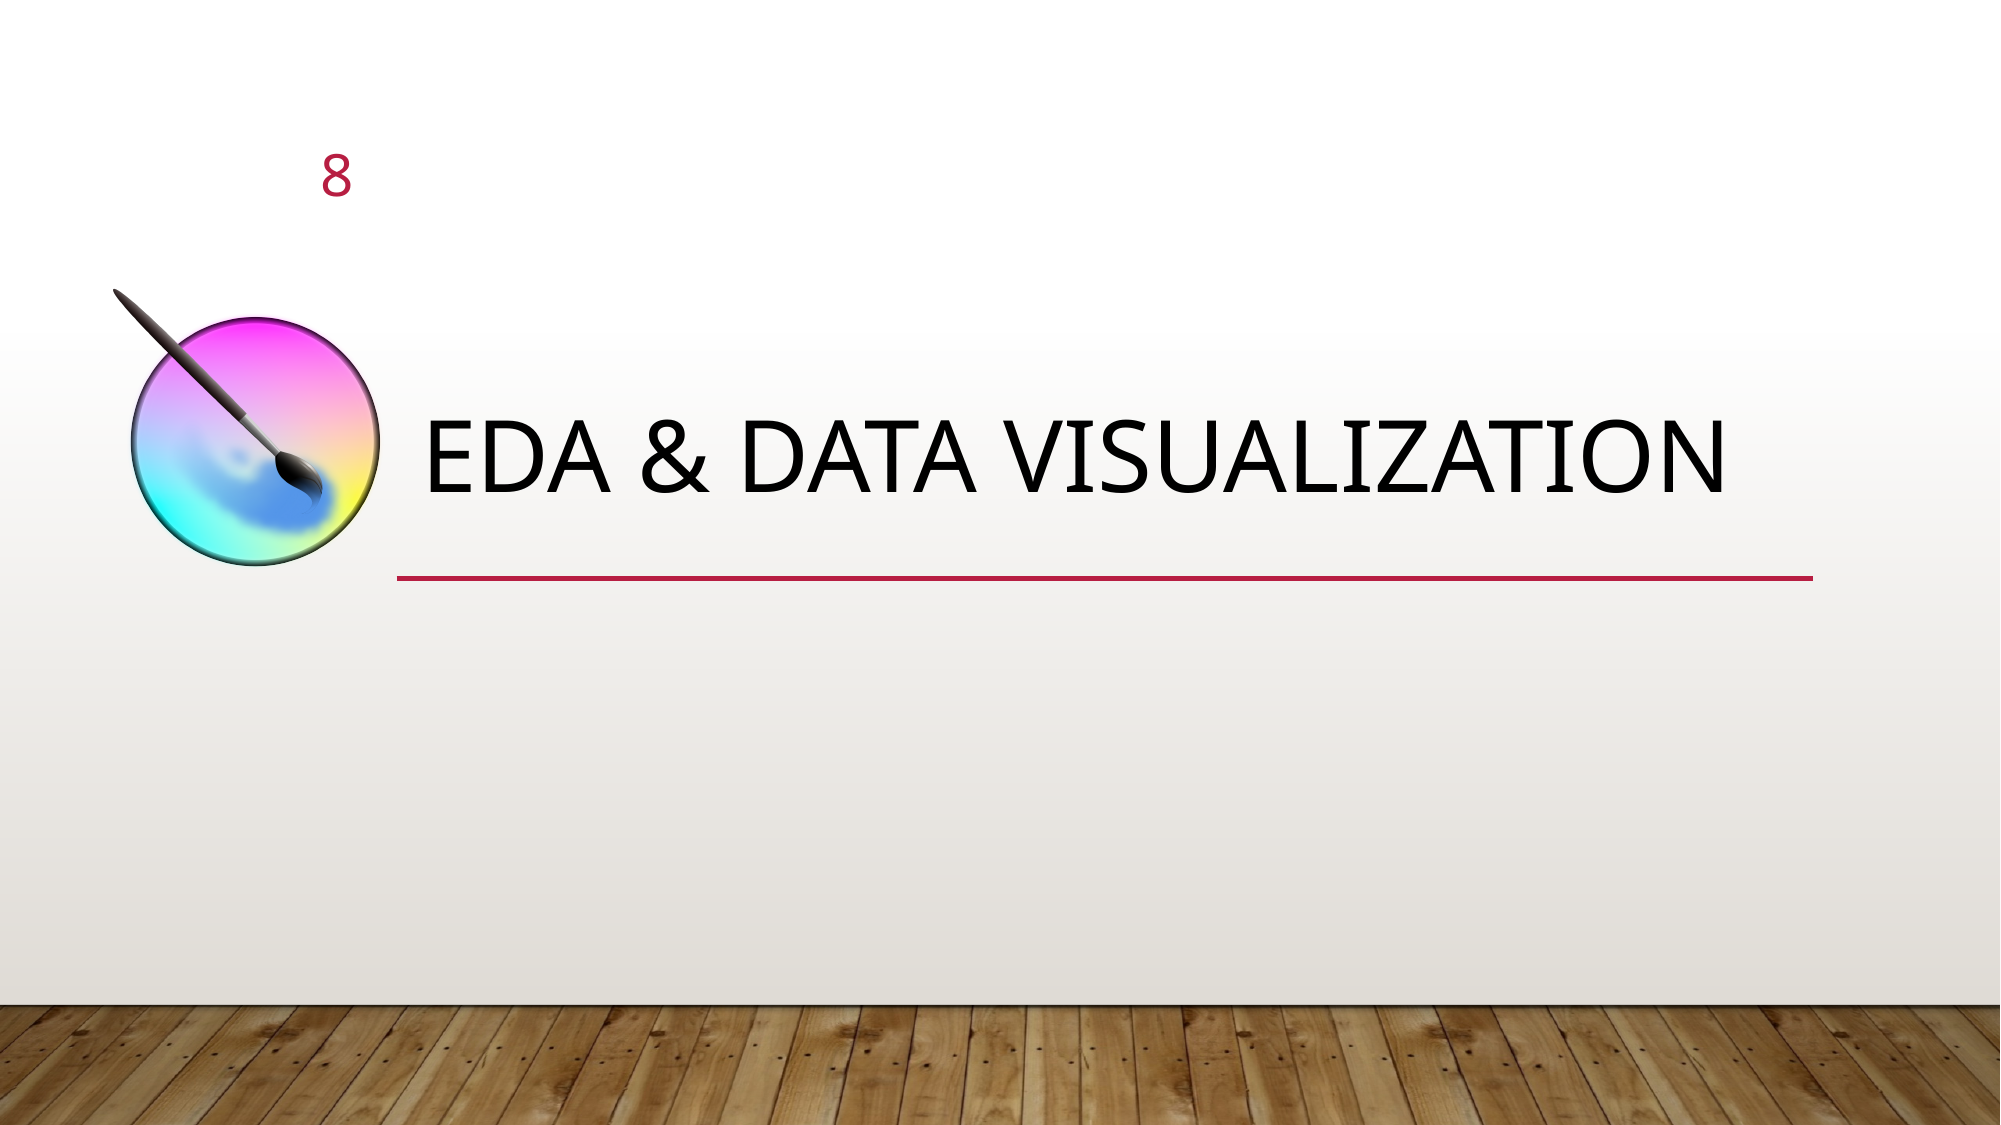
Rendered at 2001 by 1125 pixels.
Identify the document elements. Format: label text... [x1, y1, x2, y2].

title EDA & DATA visualization [418, 345, 1786, 514]
slide_number 8 [235, 131, 369, 214]
picture [93, 279, 418, 604]
picture [0, 1005, 2000, 1125]
